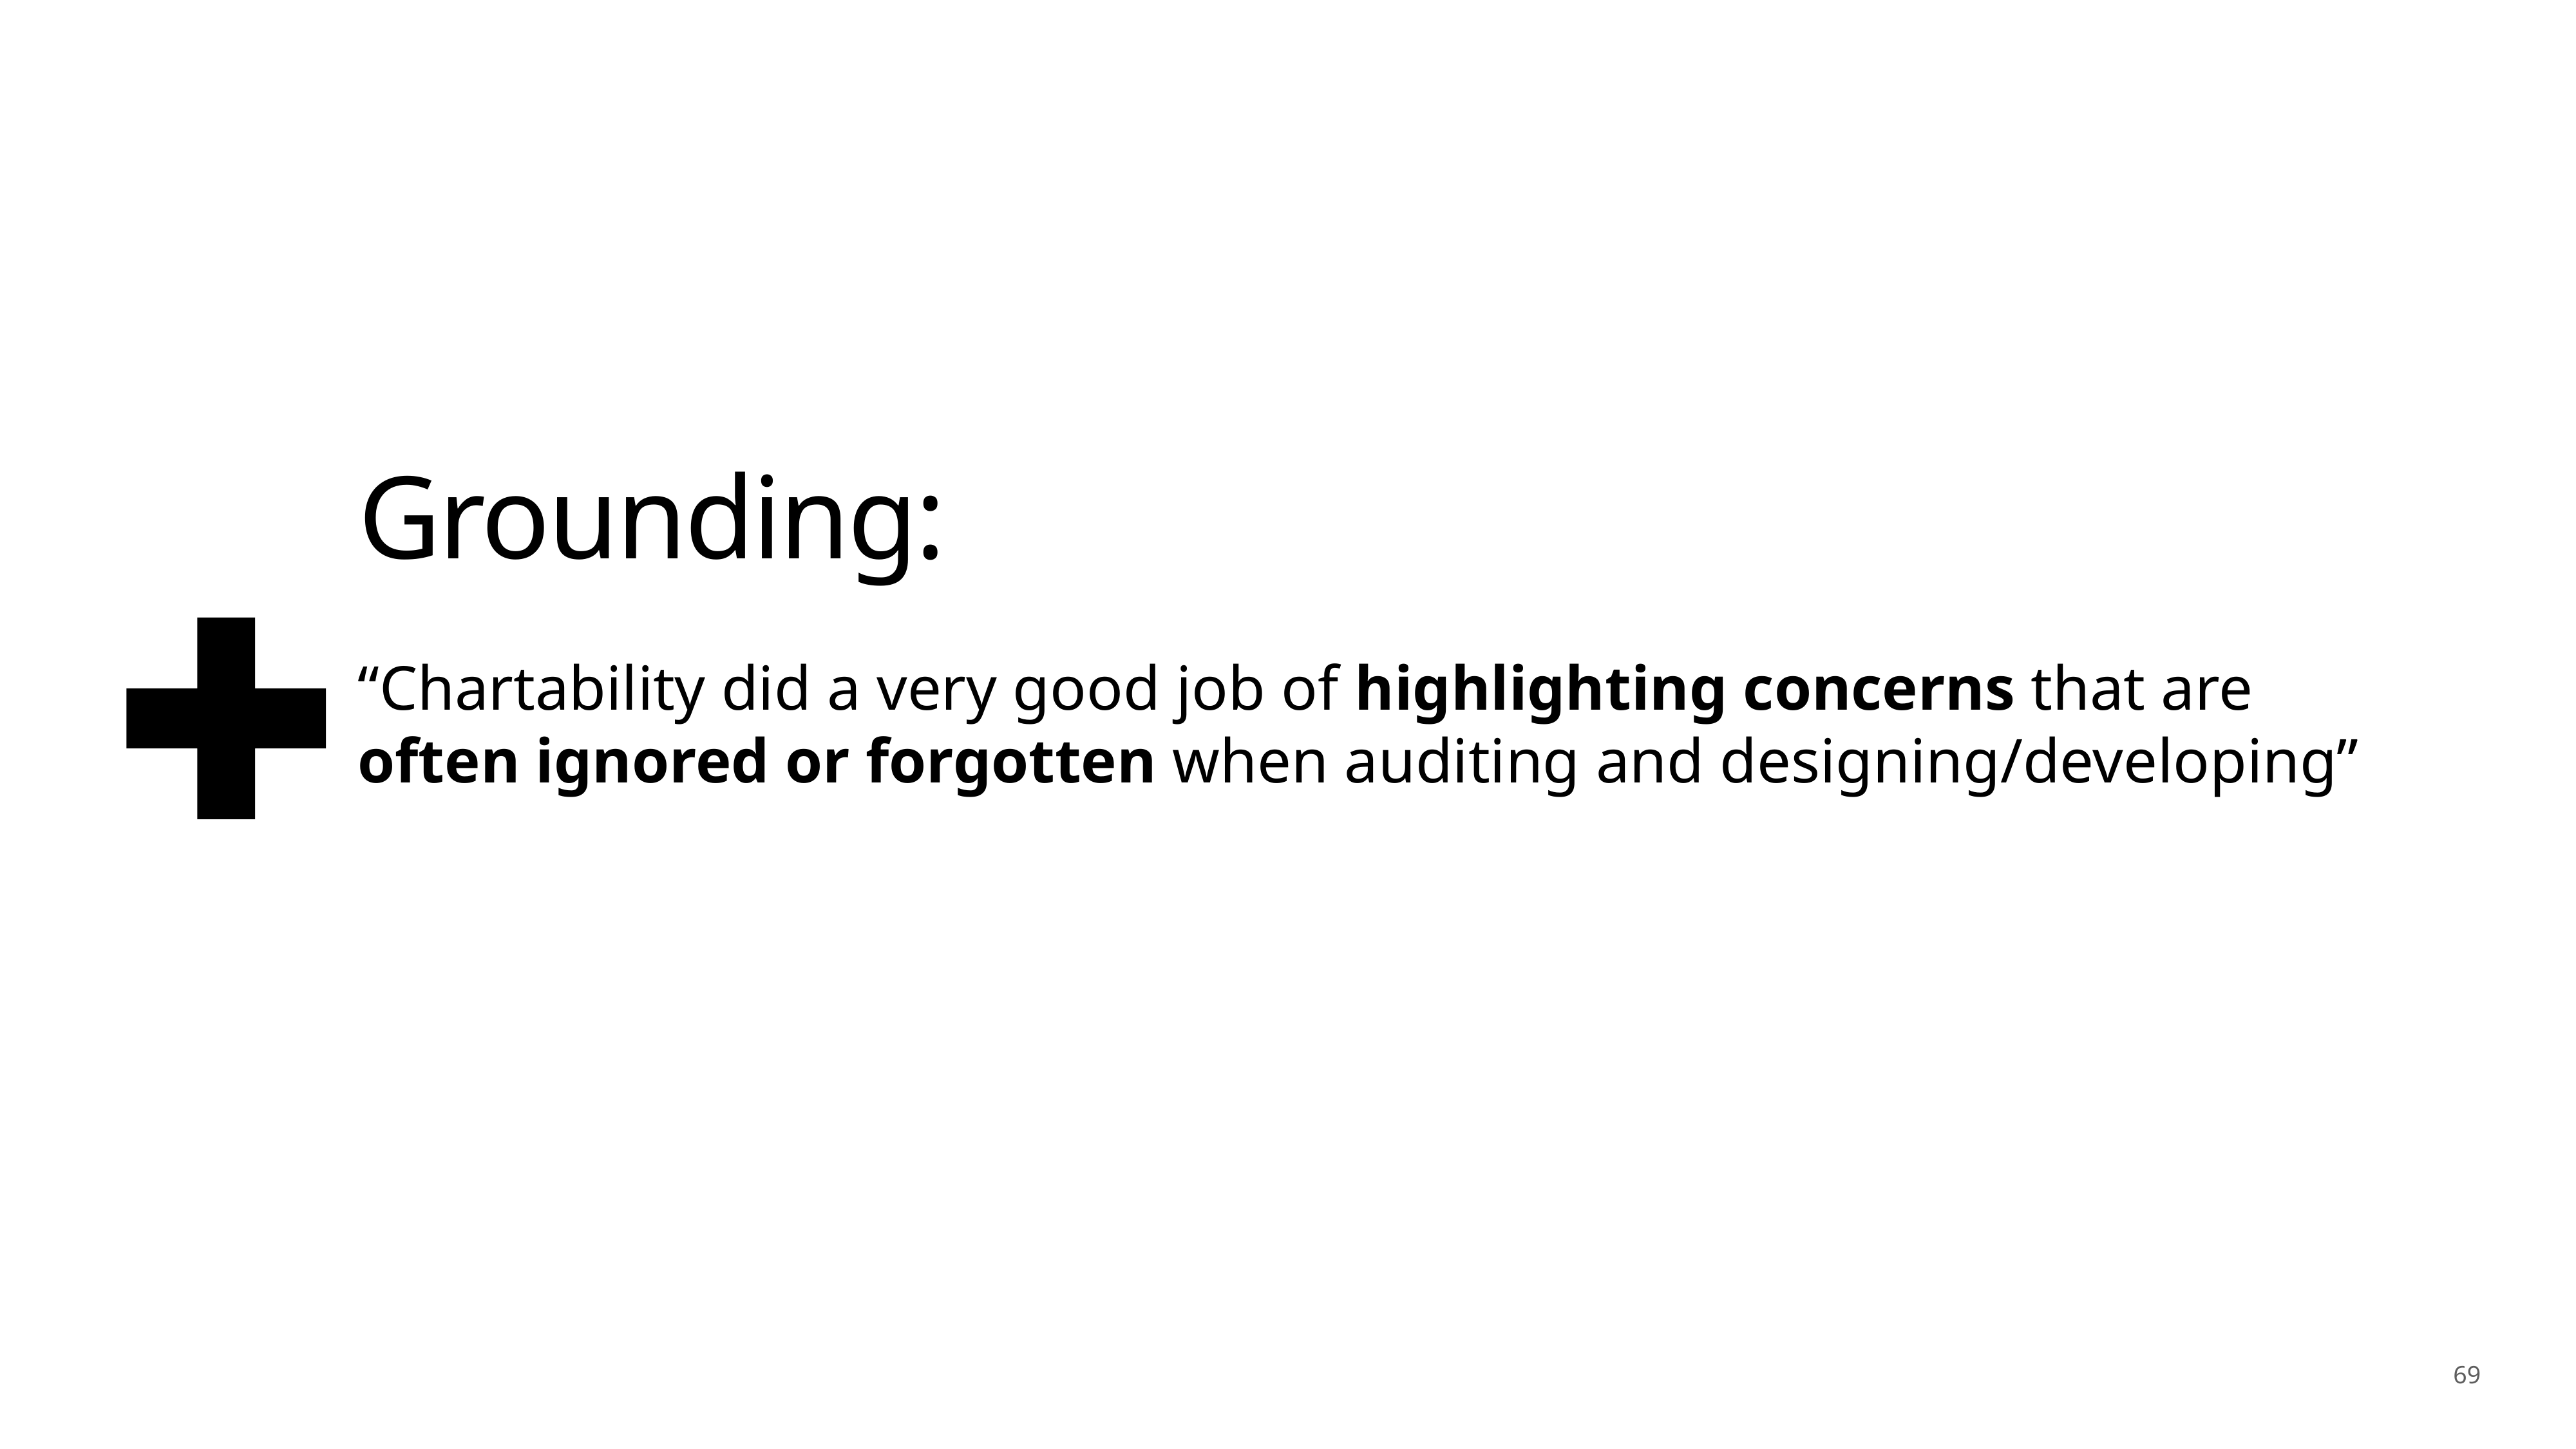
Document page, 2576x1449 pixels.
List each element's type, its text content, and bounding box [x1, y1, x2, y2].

list “Chartability did a very good job of highlighting concerns that are often ignored or forgotten when auditing and designing/developing” [352, 644, 2403, 848]
text_box 69 [2423, 1354, 2488, 1422]
text_box [126, 617, 327, 820]
title Grounding: [352, 465, 2576, 618]
